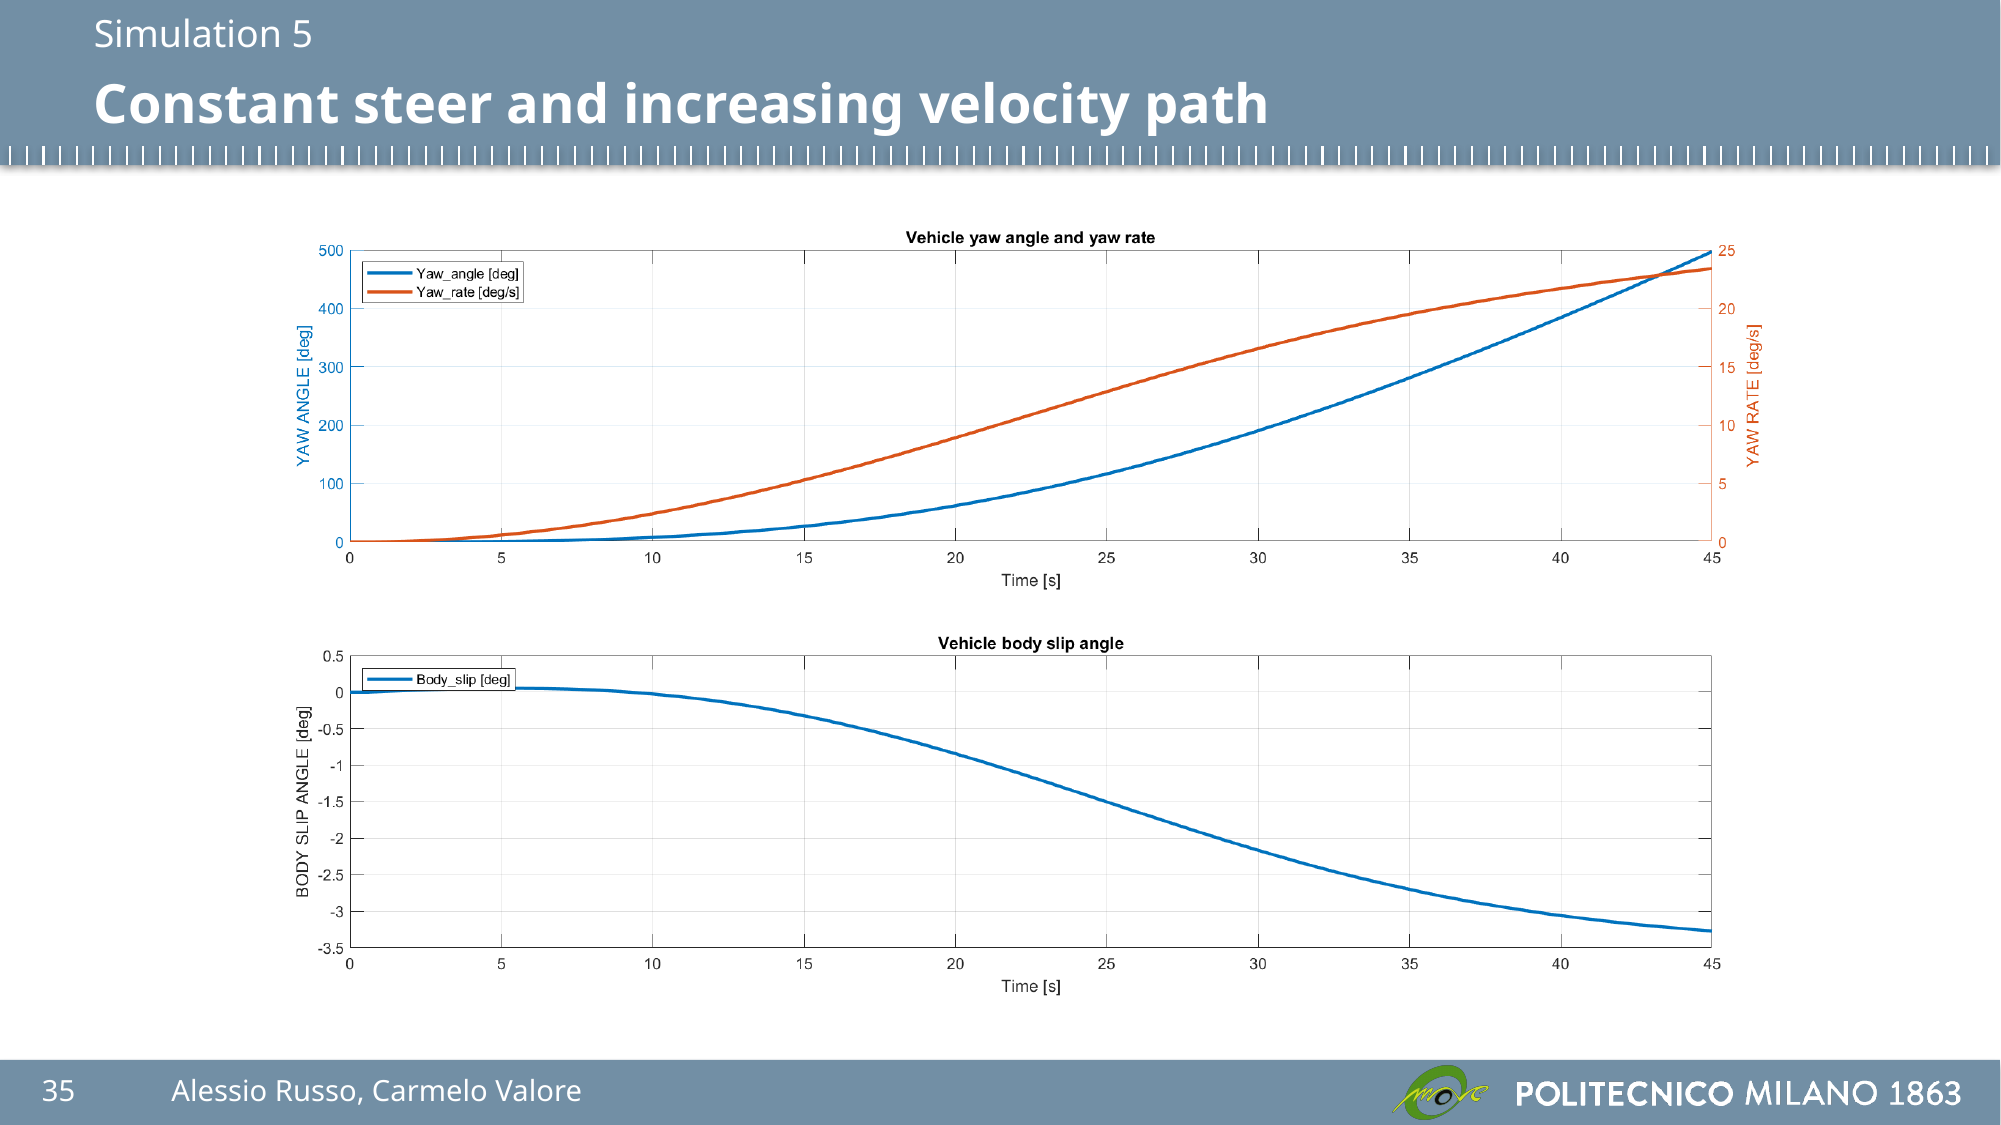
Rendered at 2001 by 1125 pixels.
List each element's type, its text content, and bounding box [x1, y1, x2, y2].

picture [1510, 1068, 1967, 1117]
list Simulation 5 [78, 8, 1922, 56]
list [121, 184, 1879, 1042]
title Constant steer and increasing velocity path [78, 63, 1922, 141]
footer Alessio Russo, Carmelo Valore [156, 1062, 1007, 1123]
picture [1392, 1065, 1489, 1120]
slide_number 35 [7, 1062, 110, 1123]
